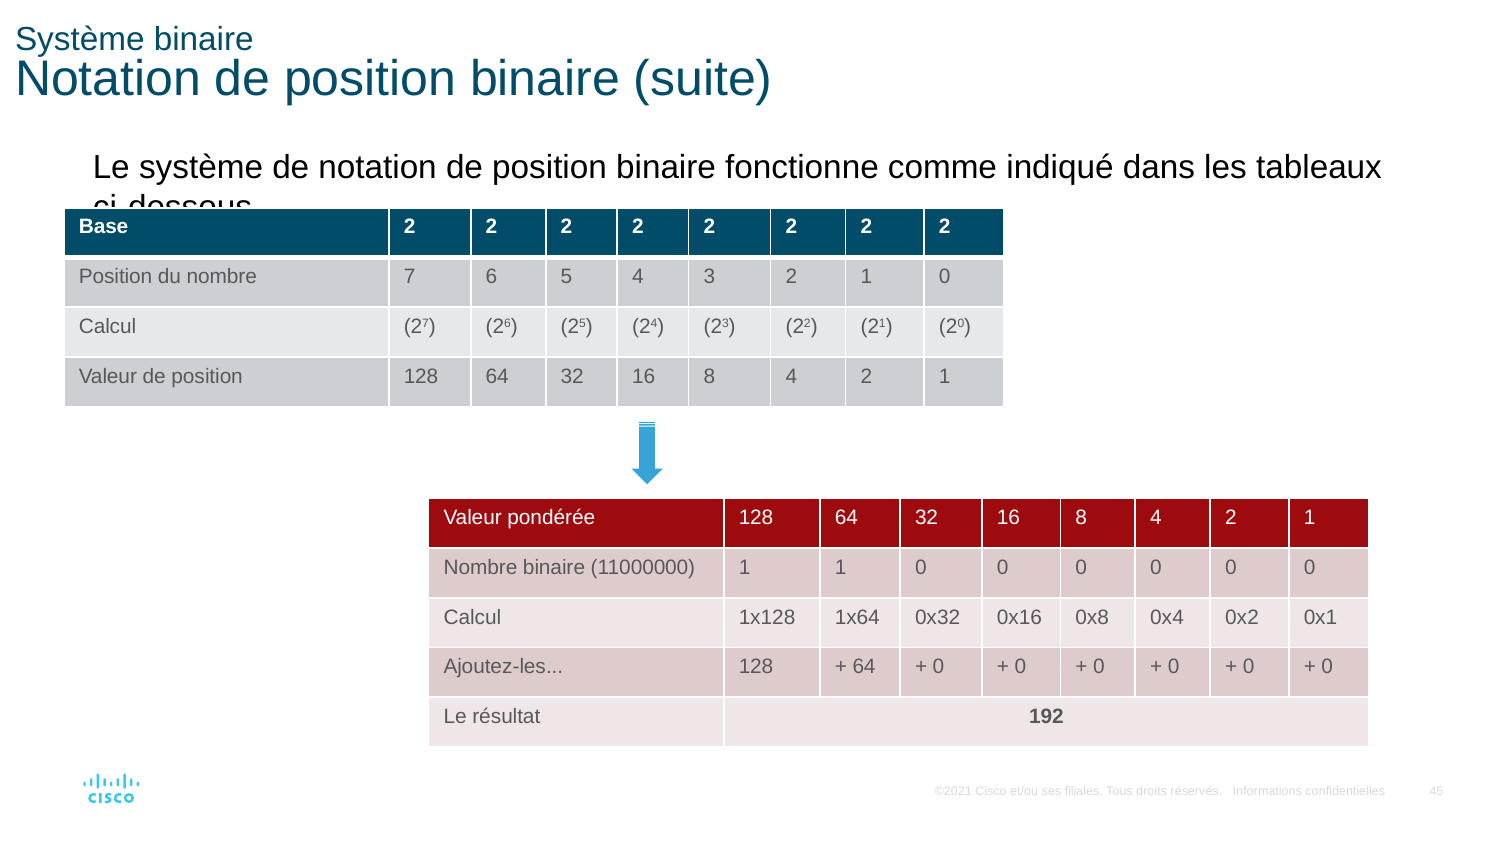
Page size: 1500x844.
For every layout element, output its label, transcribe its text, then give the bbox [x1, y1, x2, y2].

table_cell 0 [983, 549, 1060, 597]
title Système binaire Notation de position binaire (suite) [0, 5, 1369, 126]
table_cell 2 [771, 260, 845, 306]
table_cell 0 [1136, 549, 1209, 597]
table_cell (24) [618, 308, 688, 356]
table_cell 128 [390, 358, 470, 406]
table_cell 0x16 [983, 599, 1060, 647]
table_cell (22) [771, 308, 845, 356]
table_cell 2 [846, 358, 923, 406]
table_header 2 [846, 209, 923, 255]
table_header 64 [821, 499, 899, 547]
table_cell 0x8 [1061, 599, 1134, 647]
table_header 128 [725, 499, 819, 547]
table_cell 192 [725, 698, 1368, 746]
table_cell + 0 [1136, 648, 1209, 696]
table_header 2 [771, 209, 845, 255]
table_cell 4 [618, 260, 688, 306]
table_cell Nombre binaire (11000000) [429, 549, 723, 597]
table_cell 1x64 [821, 599, 899, 647]
table_cell Ajoutez-les... [429, 648, 723, 696]
table_cell (20) [925, 308, 1003, 356]
table_cell 0 [925, 260, 1003, 306]
table_cell 0x2 [1211, 599, 1288, 647]
table_cell 0 [1290, 549, 1368, 597]
list Le système de notation de position binaire fonctionne comme indiqué dans les tableaux ci-dessous. [77, 137, 1437, 193]
table_header 4 [1136, 499, 1209, 547]
table_header 2 [689, 209, 770, 255]
table_cell 0 [1211, 549, 1288, 597]
table_cell + 0 [1211, 648, 1288, 696]
table_cell 7 [390, 260, 470, 306]
table_cell (26) [472, 308, 545, 356]
table_cell (25) [547, 308, 616, 356]
table_cell 4 [771, 358, 845, 406]
table_header 2 [390, 209, 470, 255]
table_cell 32 [547, 358, 616, 406]
table_header 1 [1290, 499, 1368, 547]
table_cell 1 [925, 358, 1003, 406]
table_cell + 0 [983, 648, 1060, 696]
table_cell + 0 [901, 648, 981, 696]
table_cell 16 [618, 358, 688, 406]
table_header Valeur pondérée [429, 499, 723, 547]
table_cell 0x32 [901, 599, 981, 647]
table_header 2 [472, 209, 545, 255]
table_cell 64 [472, 358, 545, 406]
table_cell + 0 [1290, 648, 1368, 696]
table_cell 3 [689, 260, 770, 306]
table_cell + 0 [1061, 648, 1134, 696]
table_cell 0 [1061, 549, 1134, 597]
table_cell 1x128 [725, 599, 819, 647]
table_cell (27) [390, 308, 470, 356]
table_cell 0x4 [1136, 599, 1209, 647]
table_header 8 [1061, 499, 1134, 547]
table_cell (23) [689, 308, 770, 356]
table_cell 0 [901, 549, 981, 597]
table_cell Calcul [429, 599, 723, 647]
table_cell 128 [725, 648, 819, 696]
table_cell 1 [821, 549, 899, 597]
table_cell Valeur de position [65, 358, 388, 406]
table_header 32 [901, 499, 981, 547]
table_header 2 [618, 209, 688, 255]
table_cell 6 [472, 260, 545, 306]
table_cell Position du nombre [65, 260, 388, 306]
table_header 2 [1211, 499, 1288, 547]
table_header 16 [983, 499, 1060, 547]
table_cell (21) [846, 308, 923, 356]
table_header Base [65, 209, 388, 255]
table_cell 8 [689, 358, 770, 406]
table_cell 0x1 [1290, 599, 1368, 647]
table_header 2 [925, 209, 1003, 255]
table_cell 1 [846, 260, 923, 306]
table_cell + 64 [821, 648, 899, 696]
table_cell 1 [725, 549, 819, 597]
table_cell Calcul [65, 308, 388, 356]
table_header 2 [547, 209, 616, 255]
text_box [629, 420, 665, 487]
table_cell Le résultat [429, 698, 723, 746]
table_cell 5 [547, 260, 616, 306]
